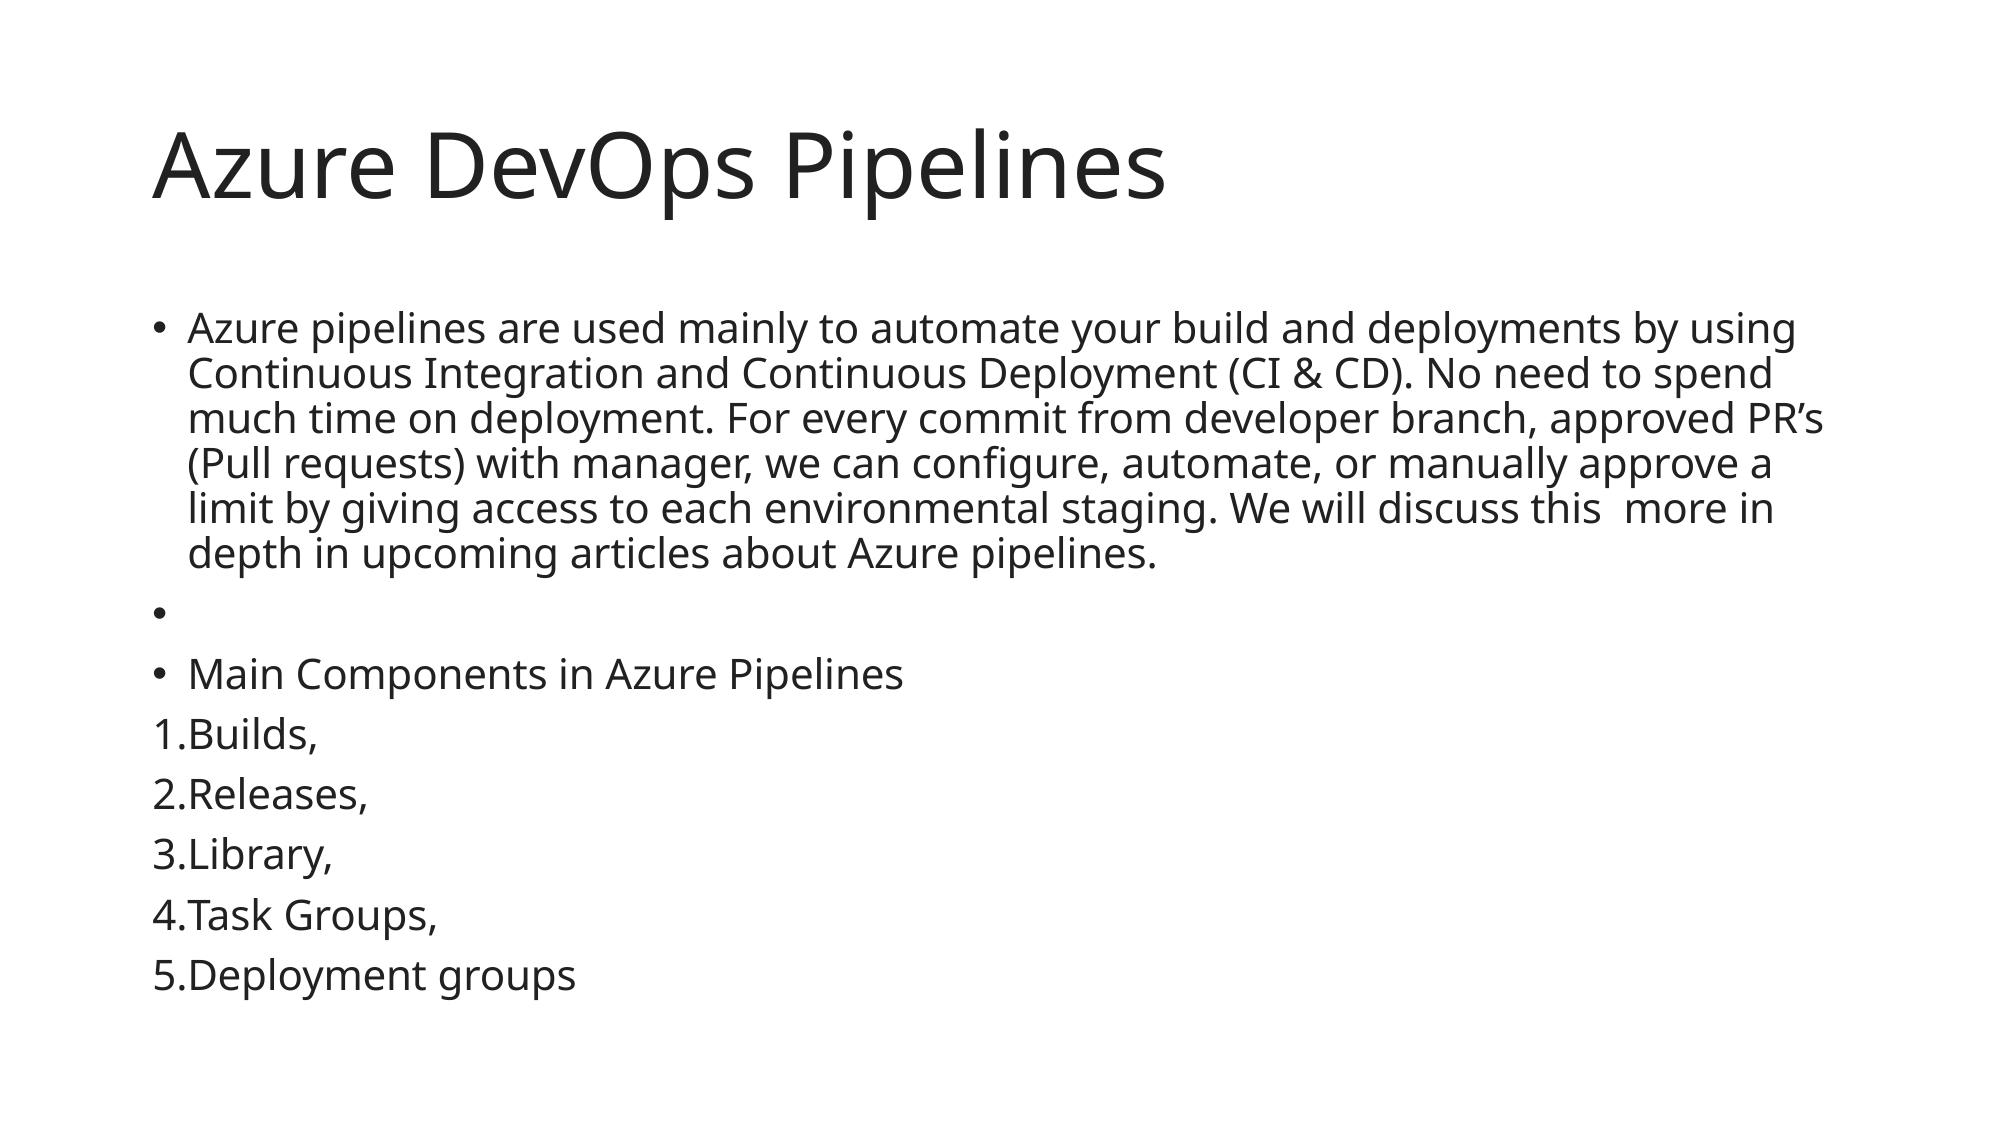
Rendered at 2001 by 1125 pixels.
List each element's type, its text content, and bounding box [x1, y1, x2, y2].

title Azure DevOps Pipelines [137, 59, 1863, 278]
list Azure pipelines are used mainly to automate your build and deployments by using Continuous Integration and Continuous Deployment (CI & CD). No need to spend much time on deployment. For every commit from developer branch, approved PR’s (Pull requests) with manager, we can configure, automate, or manually approve a limit by giving access to each environmental staging. We will discuss this more in depth in upcoming articles about Azure pipelines. Main Components in Azure Pipelines Builds, Releases, Library, Task Groups, Deployment groups [137, 299, 1863, 1014]
